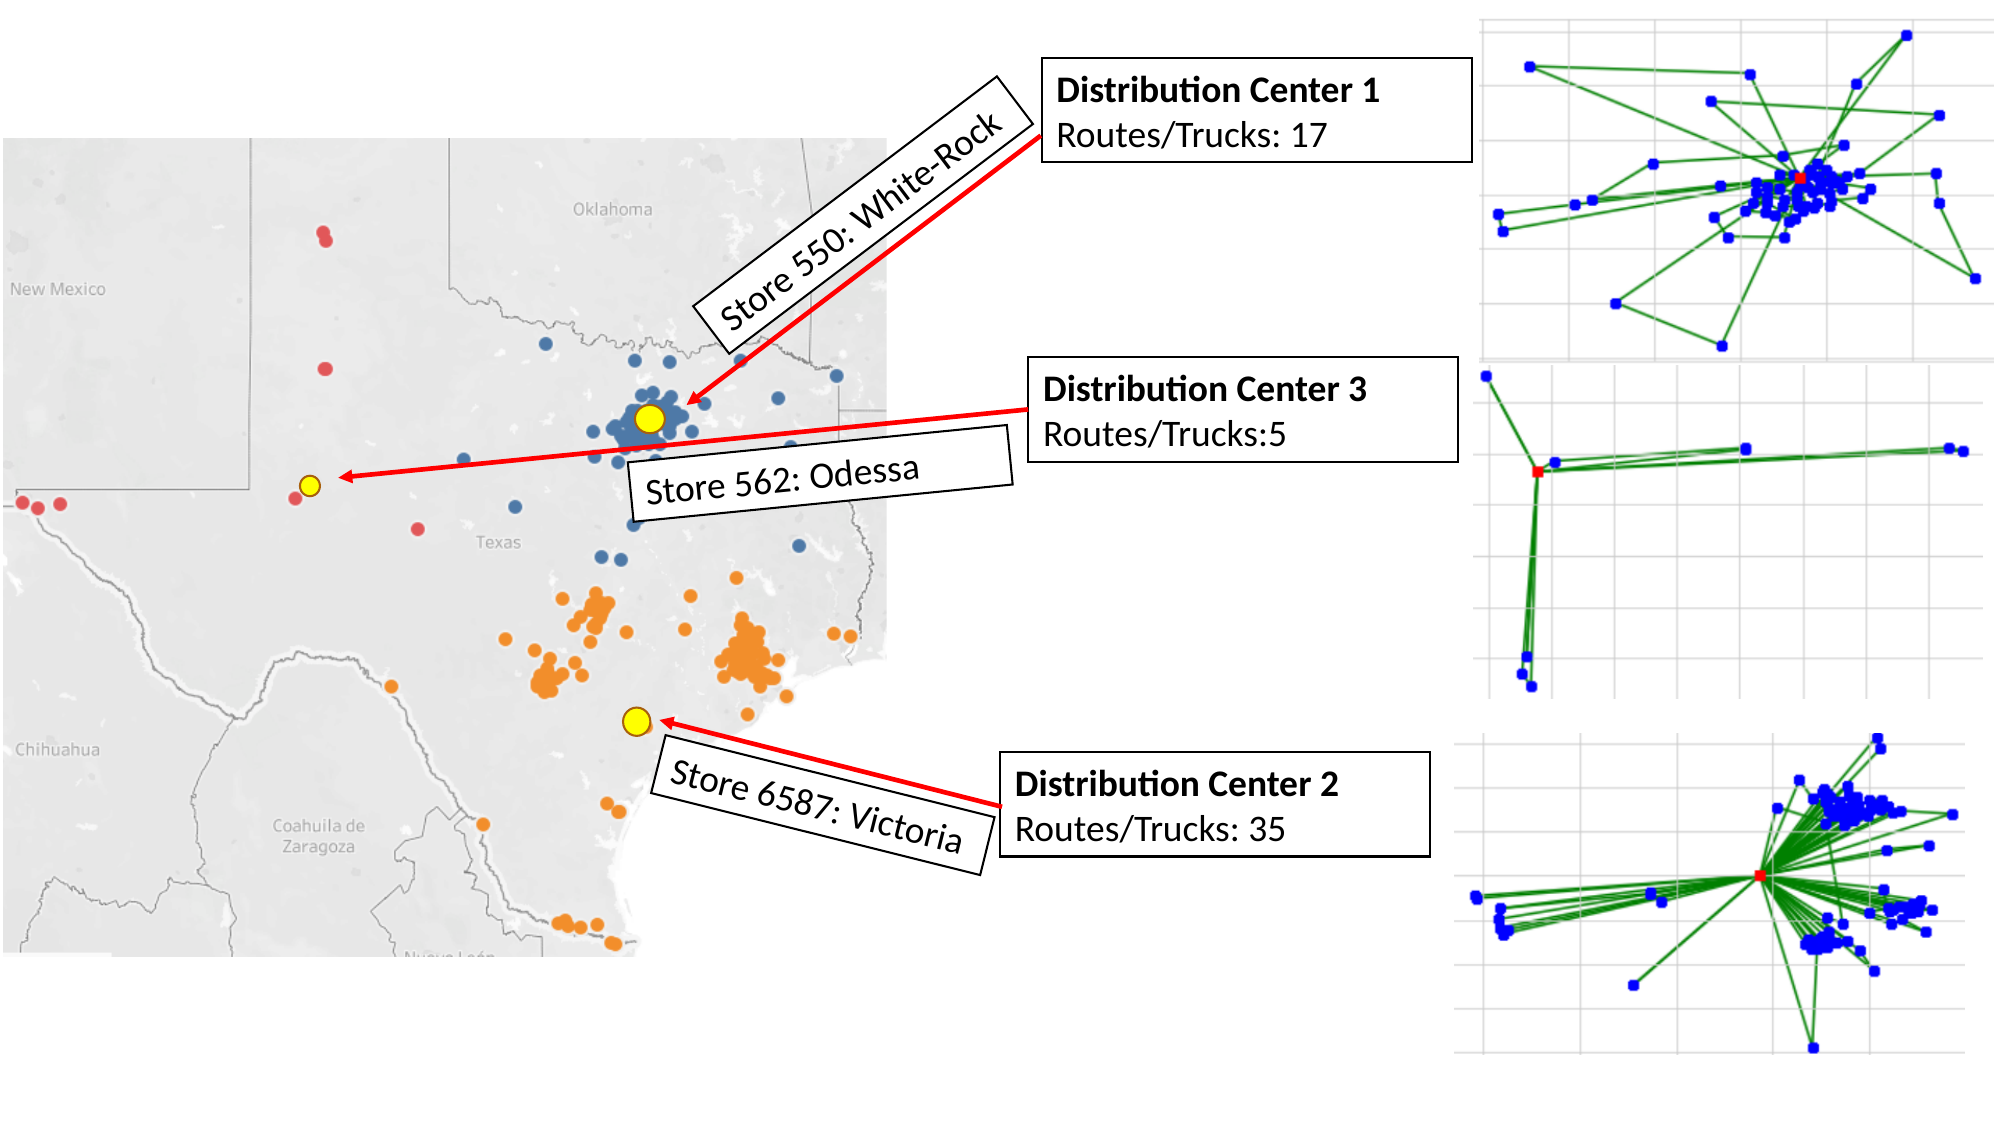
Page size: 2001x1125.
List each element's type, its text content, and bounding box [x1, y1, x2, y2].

picture [3, 138, 887, 957]
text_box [686, 135, 1041, 405]
text_box Store 6587: Victoria [887, 807, 996, 877]
text_box Distribution Center 3 Routes/Trucks:5 [1027, 356, 1459, 463]
text_box Store 550: White-Rock [917, 74, 1035, 135]
text_box Distribution Center 2 Routes/Trucks: 35 [999, 751, 1431, 858]
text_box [338, 409, 1029, 478]
text_box Distribution Center 1 Routes/Trucks: 17 [1041, 57, 1473, 163]
picture [1473, 18, 1994, 699]
picture [1453, 733, 1965, 1055]
text_box Store 562: Odessa [887, 478, 1014, 498]
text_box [659, 719, 1002, 807]
